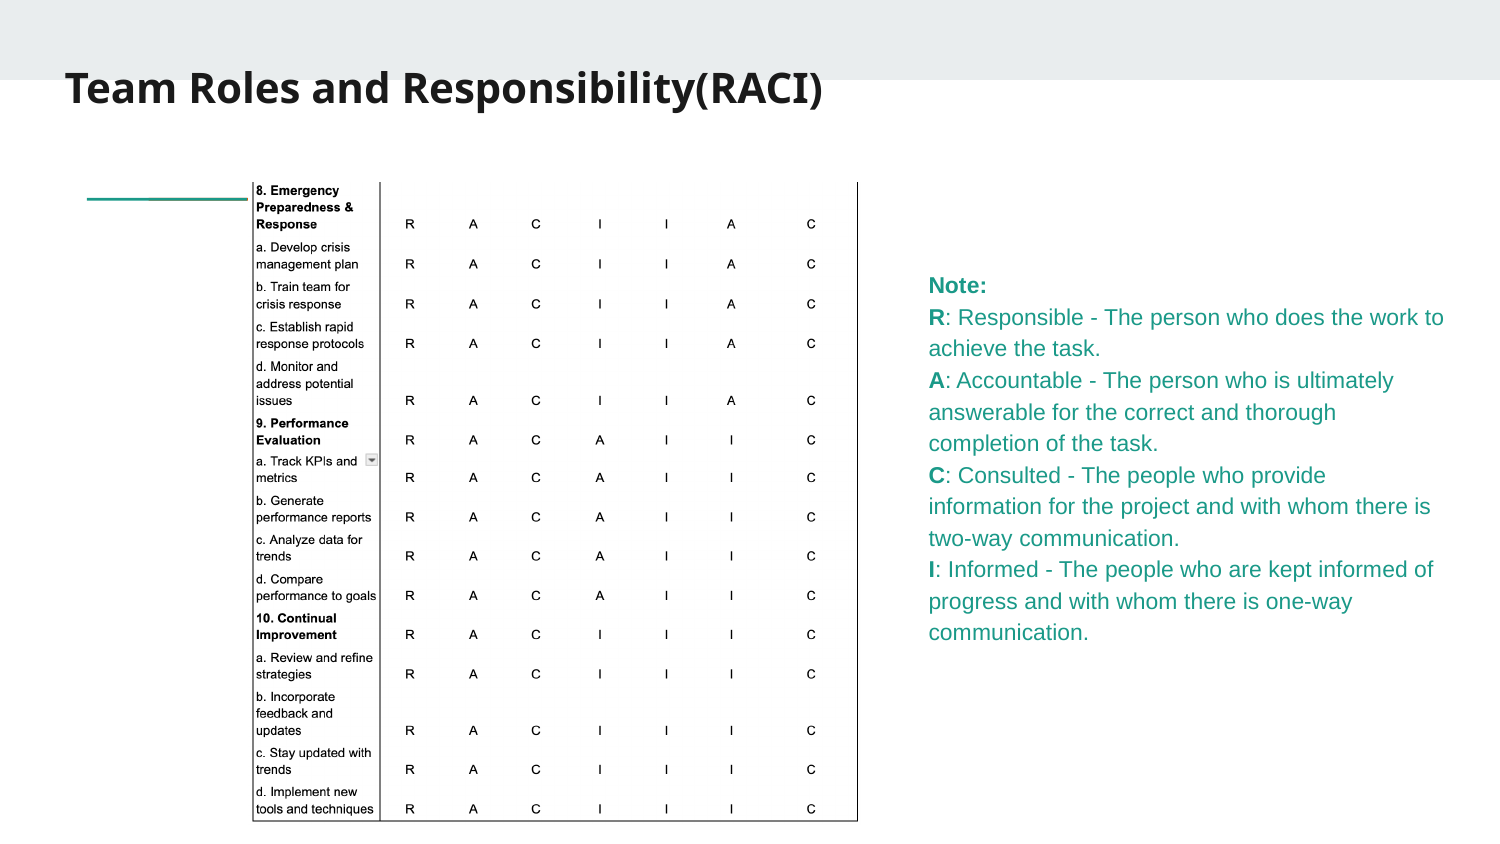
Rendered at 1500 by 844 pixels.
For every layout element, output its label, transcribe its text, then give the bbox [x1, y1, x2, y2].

text_box Note: R: Responsible - The person who does the work to achieve the task. A: Accountable - The person who is ultimately answerable for the correct and thorough completion of the task. C: Consulted - The people who provide information for the project and with whom there is two-way communication. I: Informed - The people who are kept informed of progress and with whom there is one-way communication. [913, 251, 1462, 706]
title Team Roles and Responsibility(RACI) [49, 46, 844, 141]
picture [247, 182, 861, 825]
